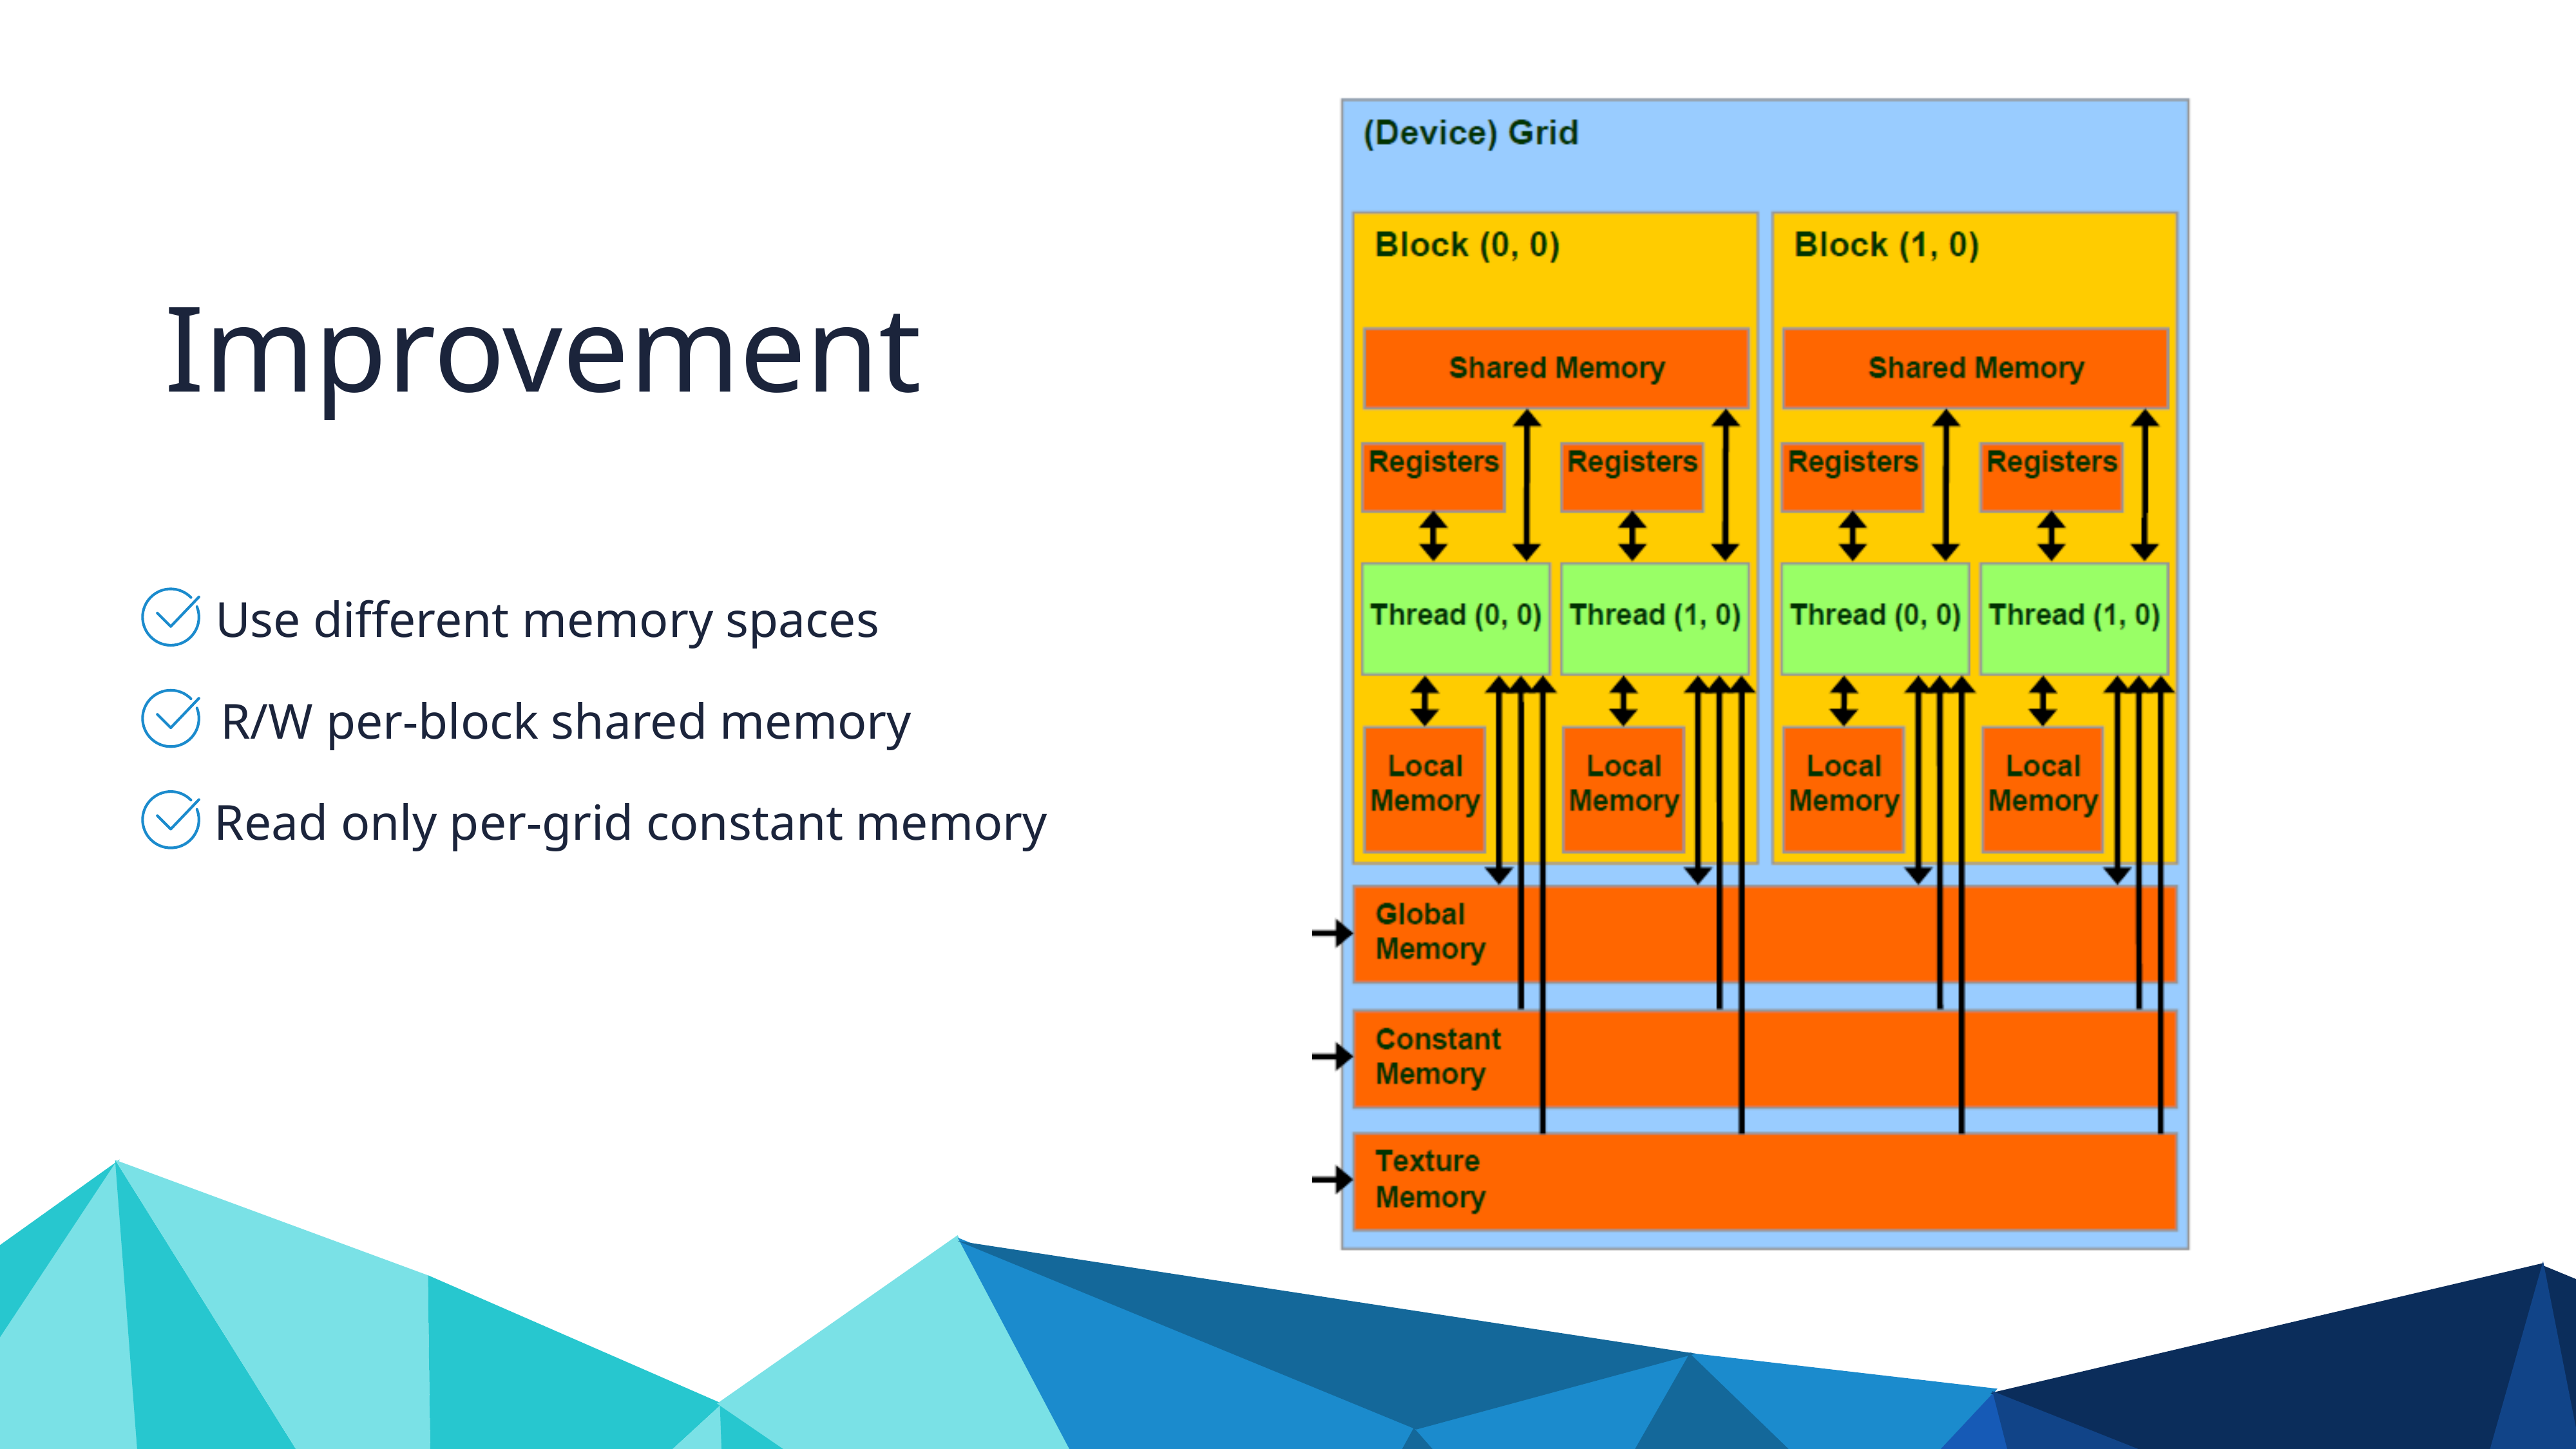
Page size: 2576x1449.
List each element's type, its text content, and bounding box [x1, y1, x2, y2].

text_box Use different memory spaces [205, 584, 890, 652]
text_box [141, 587, 200, 647]
text_box Read only per-grid constant memory [204, 787, 1058, 855]
text_box Improvement [155, 341, 1041, 421]
text_box [141, 688, 200, 748]
picture [1312, 62, 2221, 1280]
text_box [141, 790, 200, 849]
text_box R/W per-block shared memory [211, 685, 922, 753]
